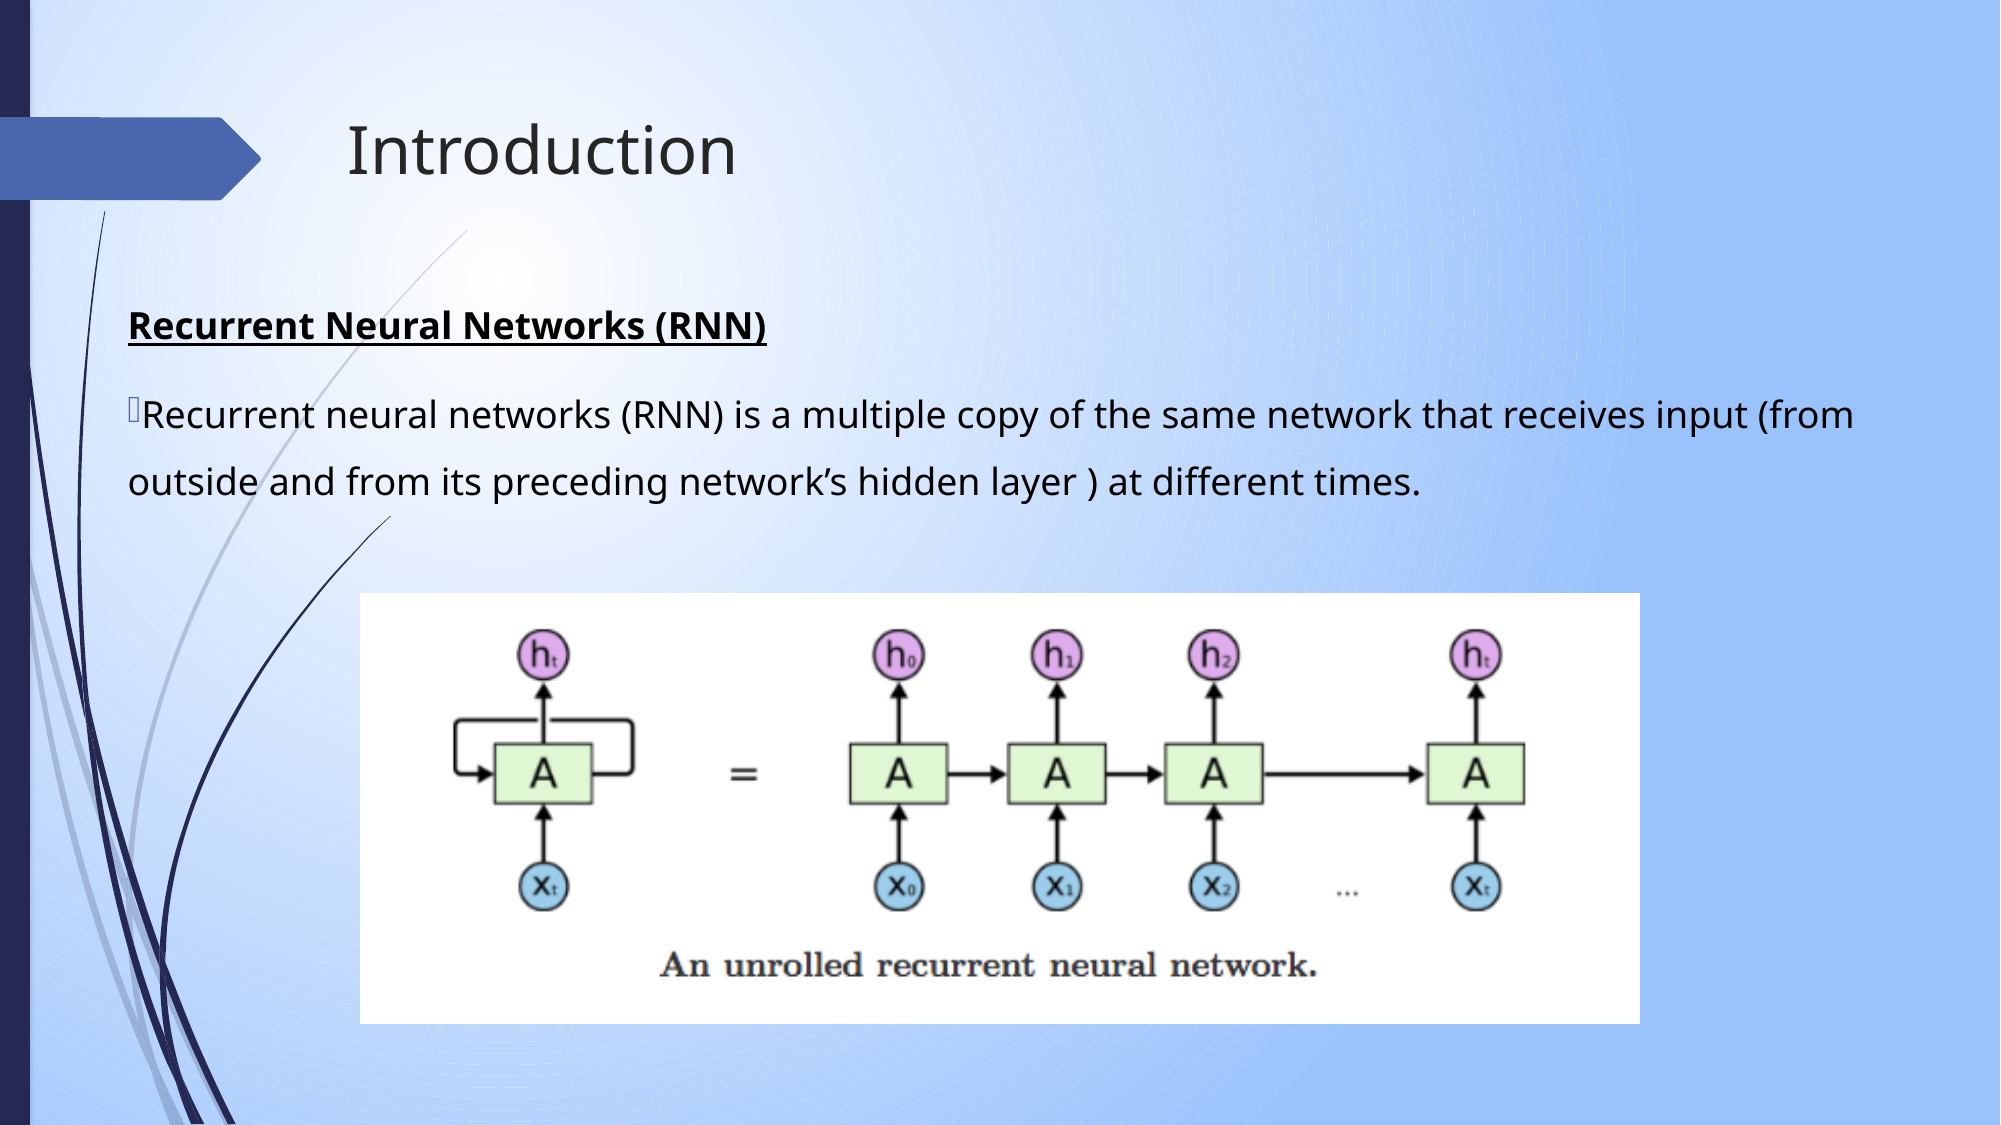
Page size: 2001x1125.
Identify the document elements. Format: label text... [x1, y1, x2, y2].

picture [360, 593, 1640, 1025]
title Introduction [333, 100, 1795, 221]
text_box Recurrent Neural Networks (RNN) Recurrent neural networks (RNN) is a multiple copy of the same network that receives input (from outside and from its preceding network’s hidden layer ) at different times. [112, 272, 1874, 754]
